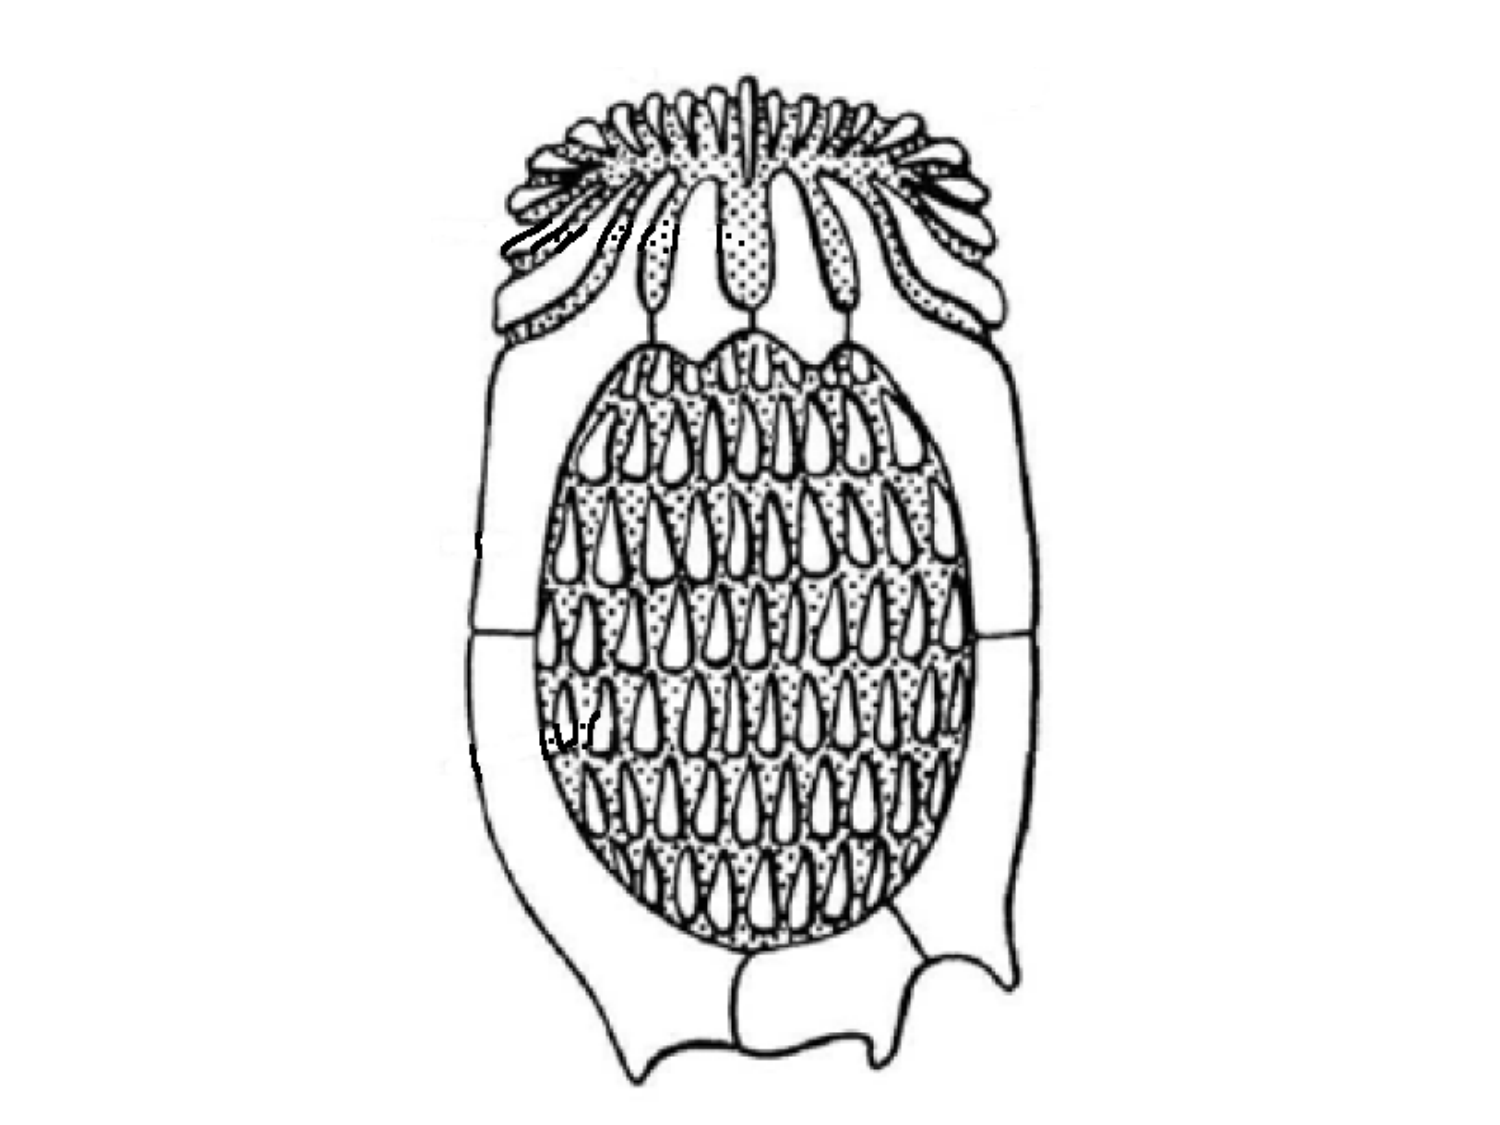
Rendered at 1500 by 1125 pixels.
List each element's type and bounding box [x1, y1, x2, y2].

text_box [431, 67, 1053, 1118]
